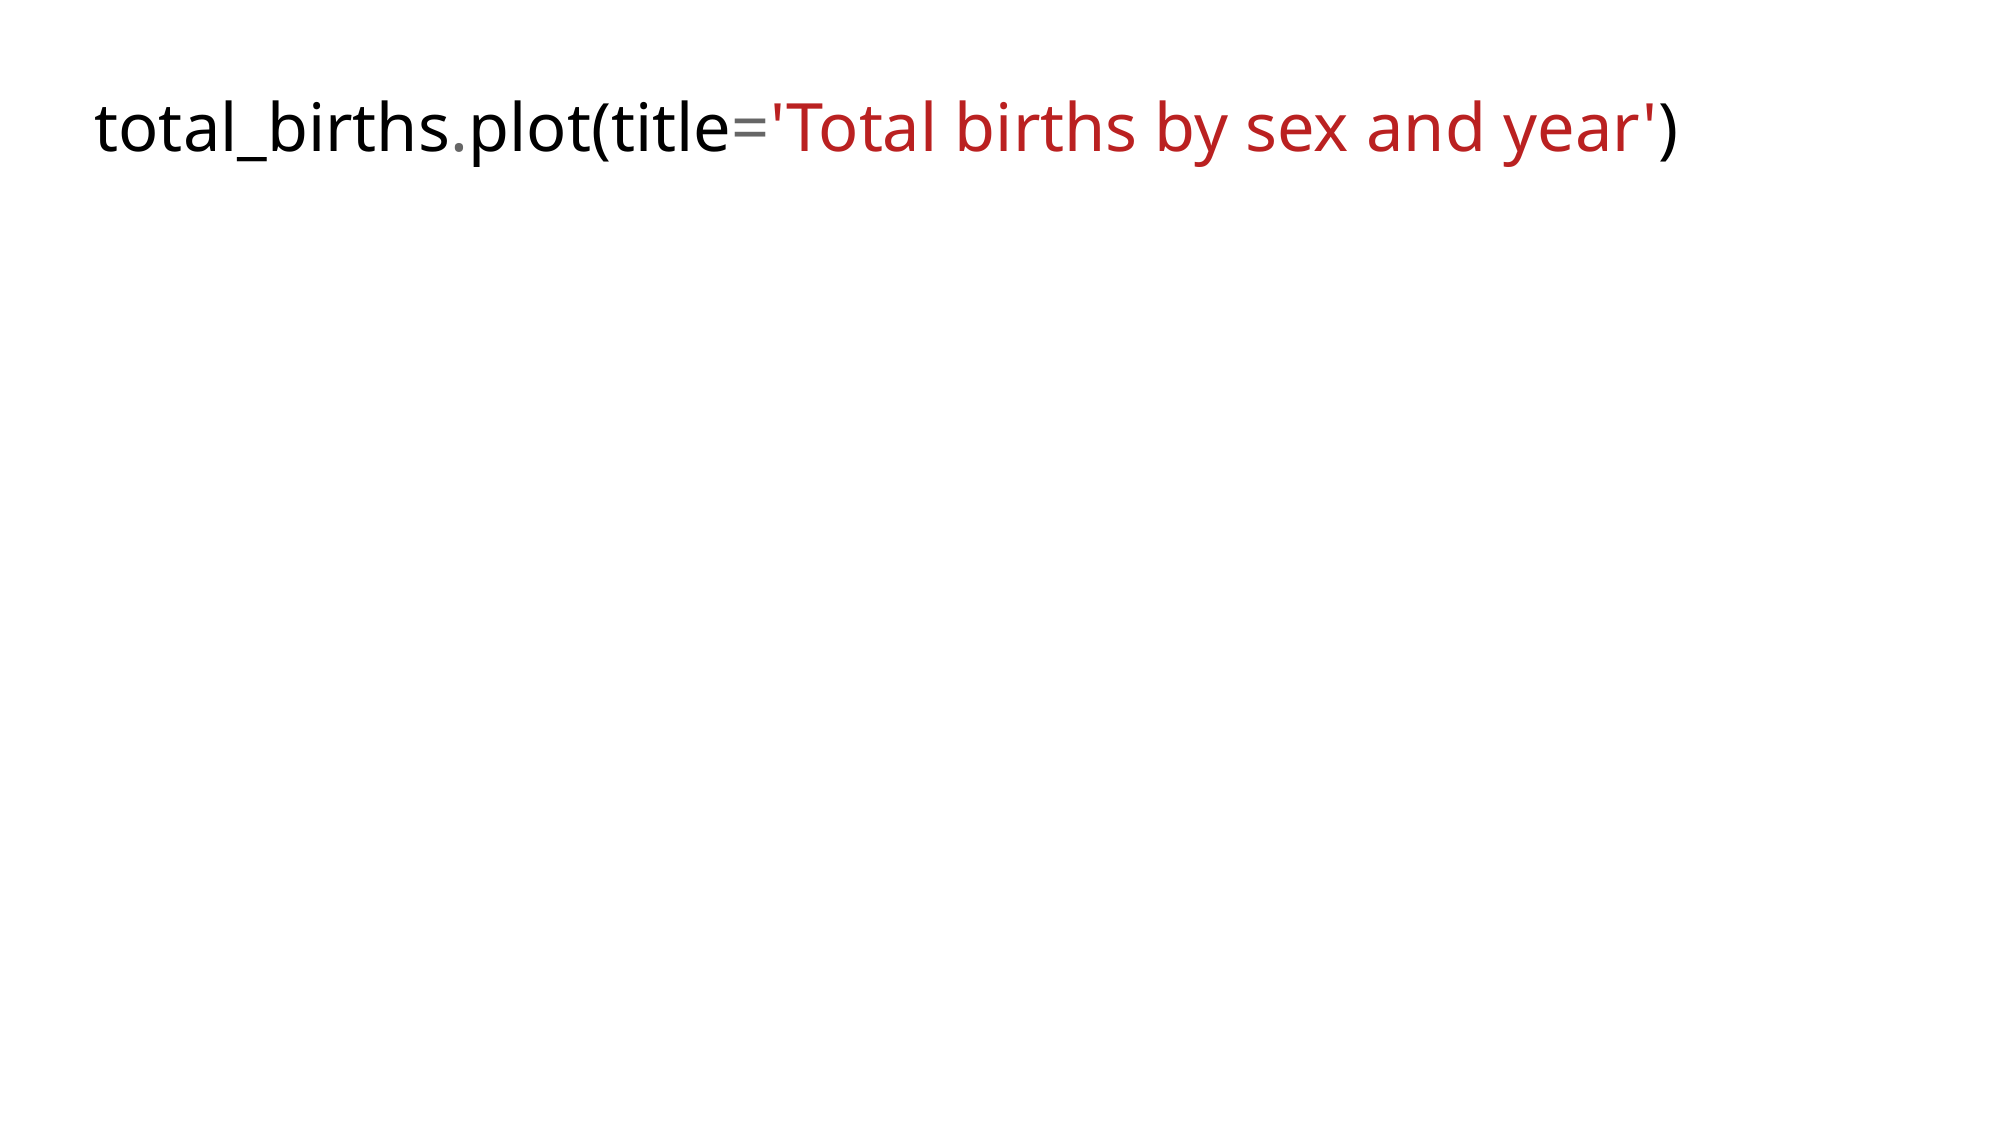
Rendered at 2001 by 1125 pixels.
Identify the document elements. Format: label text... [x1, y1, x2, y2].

text_box total_births.plot(title='Total births by sex and year') [79, 77, 1694, 173]
